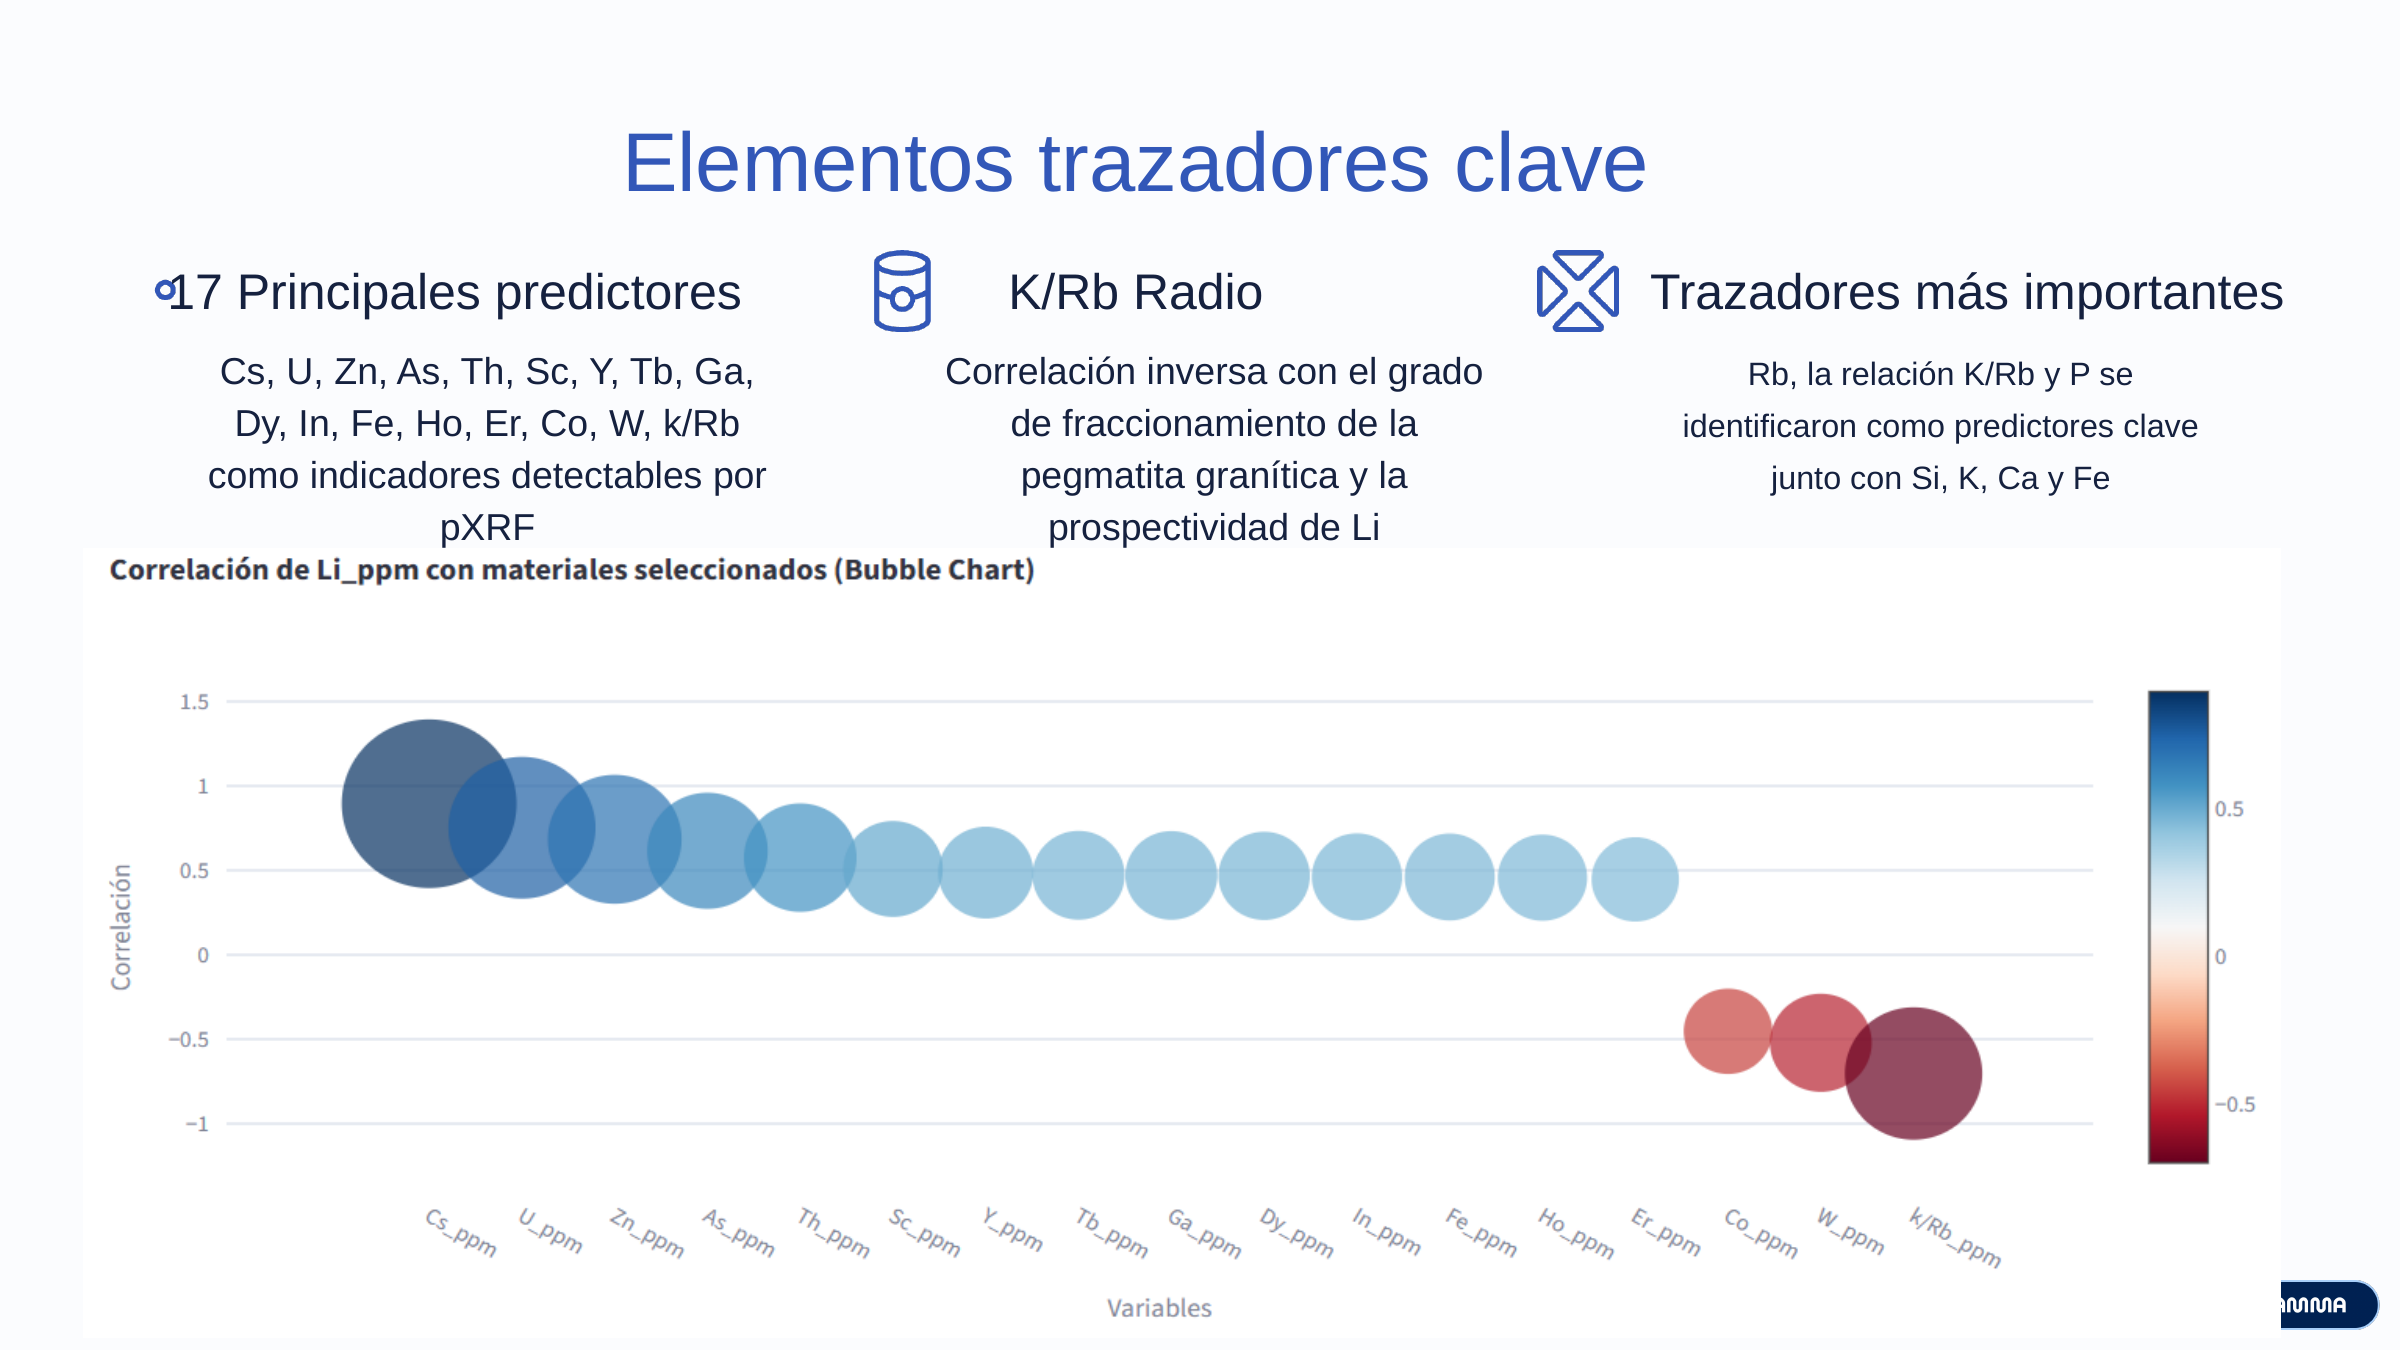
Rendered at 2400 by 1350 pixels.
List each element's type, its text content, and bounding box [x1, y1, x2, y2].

text_box Trazadores más importantes [1659, 269, 2276, 321]
text_box 17 Principales predictores [205, 269, 704, 321]
text_box Rb, la relación K/Rb y P se identificaron como predictores clave junto con Si, K, Ca y Fe [1659, 339, 2224, 508]
picture [124, 223, 206, 305]
text_box Correlación inversa con el grado de fraccionamiento de la pegmatita granítica y la prospectividad de Li [932, 339, 1497, 497]
picture [861, 250, 943, 332]
picture [83, 548, 2389, 1339]
text_box Elementos trazadores clave [728, 107, 1543, 209]
picture [1536, 250, 1619, 332]
text_box Cs, U, Zn, As, Th, Sc, Y, Tb, Ga, Dy, In, Fe, Ho, Er, Co, W, k/Rb como indicadores detectables por pXRF [205, 339, 770, 508]
text_box K/Rb Radio [943, 269, 1340, 321]
